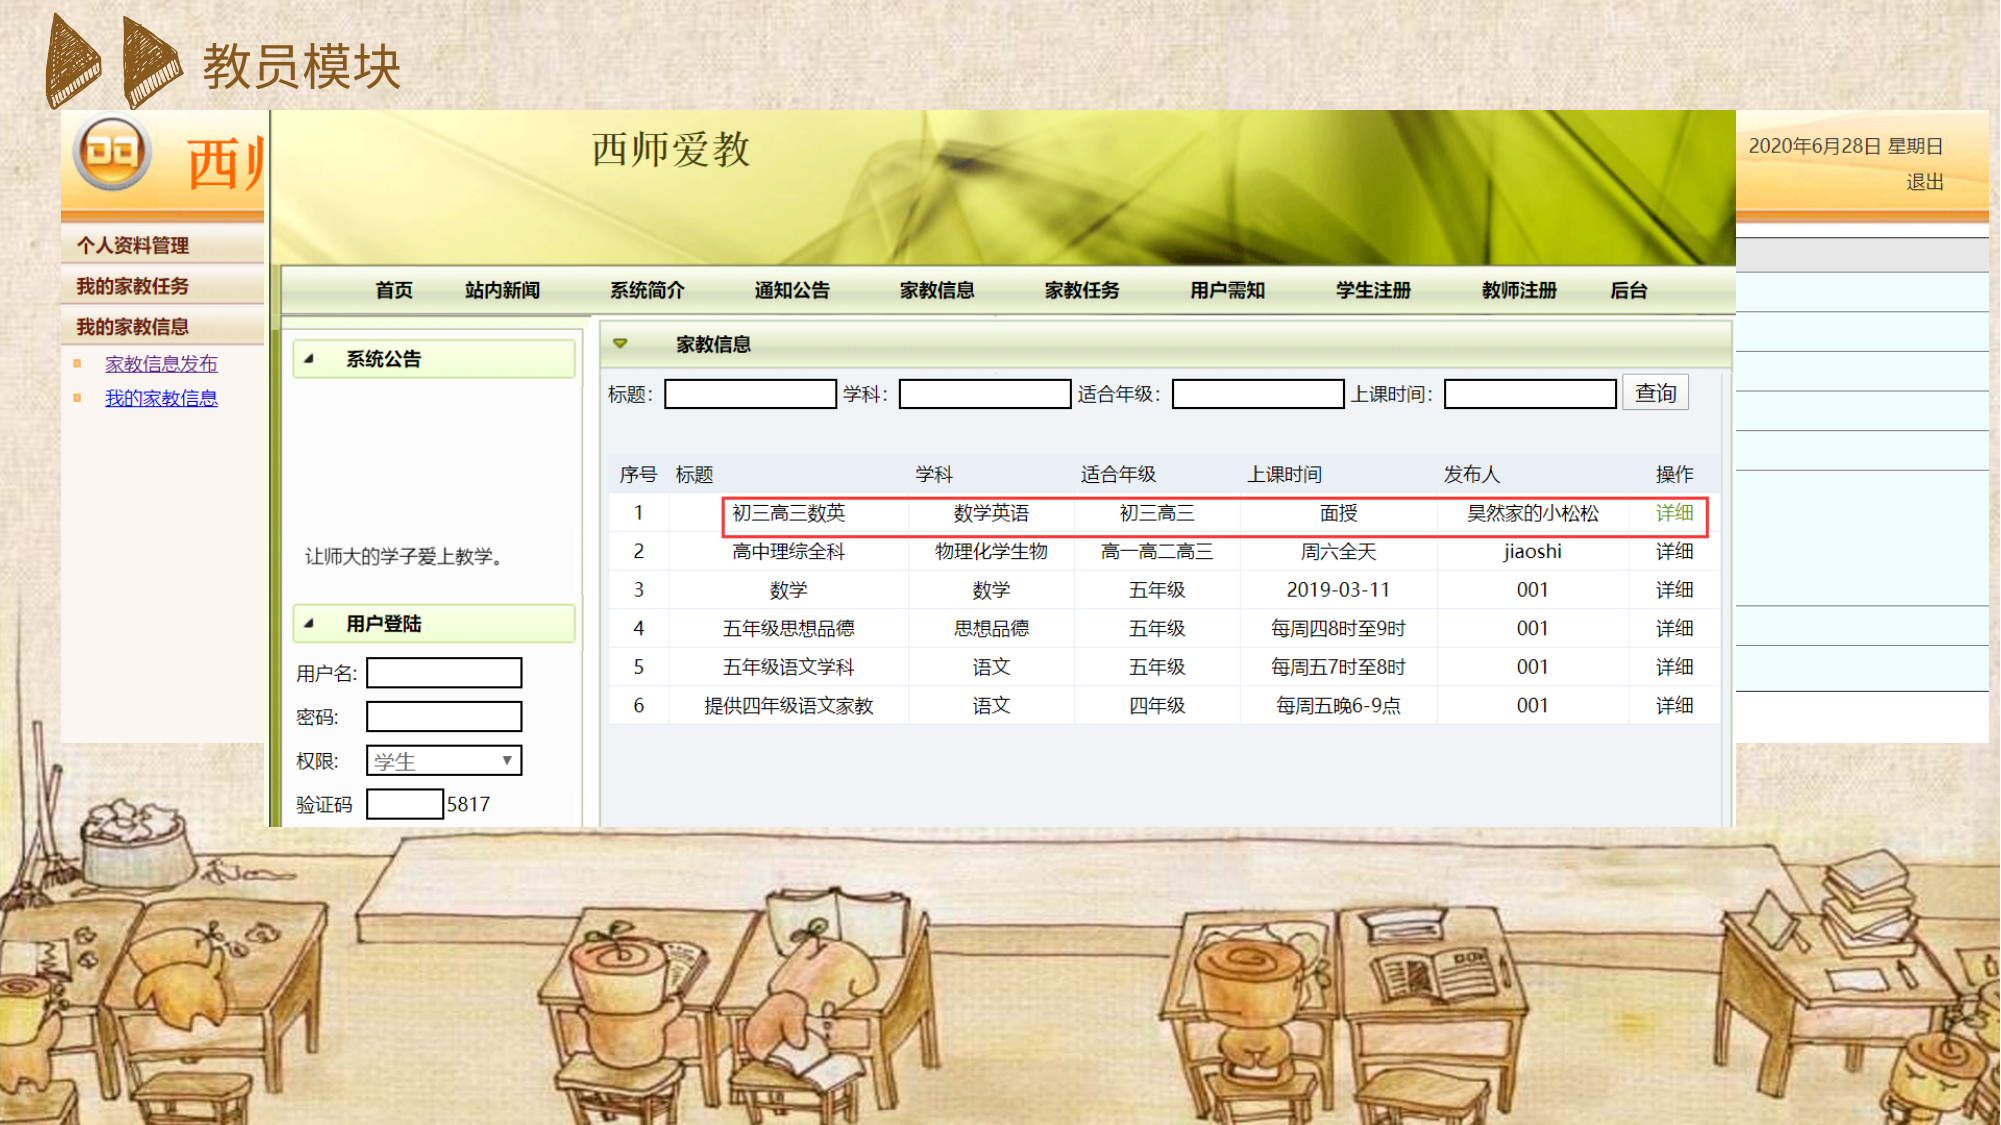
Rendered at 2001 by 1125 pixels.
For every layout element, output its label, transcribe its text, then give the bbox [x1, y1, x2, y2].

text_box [45, 12, 185, 111]
text_box 教员模块 [191, 29, 648, 101]
picture [0, 0, 2000, 1125]
